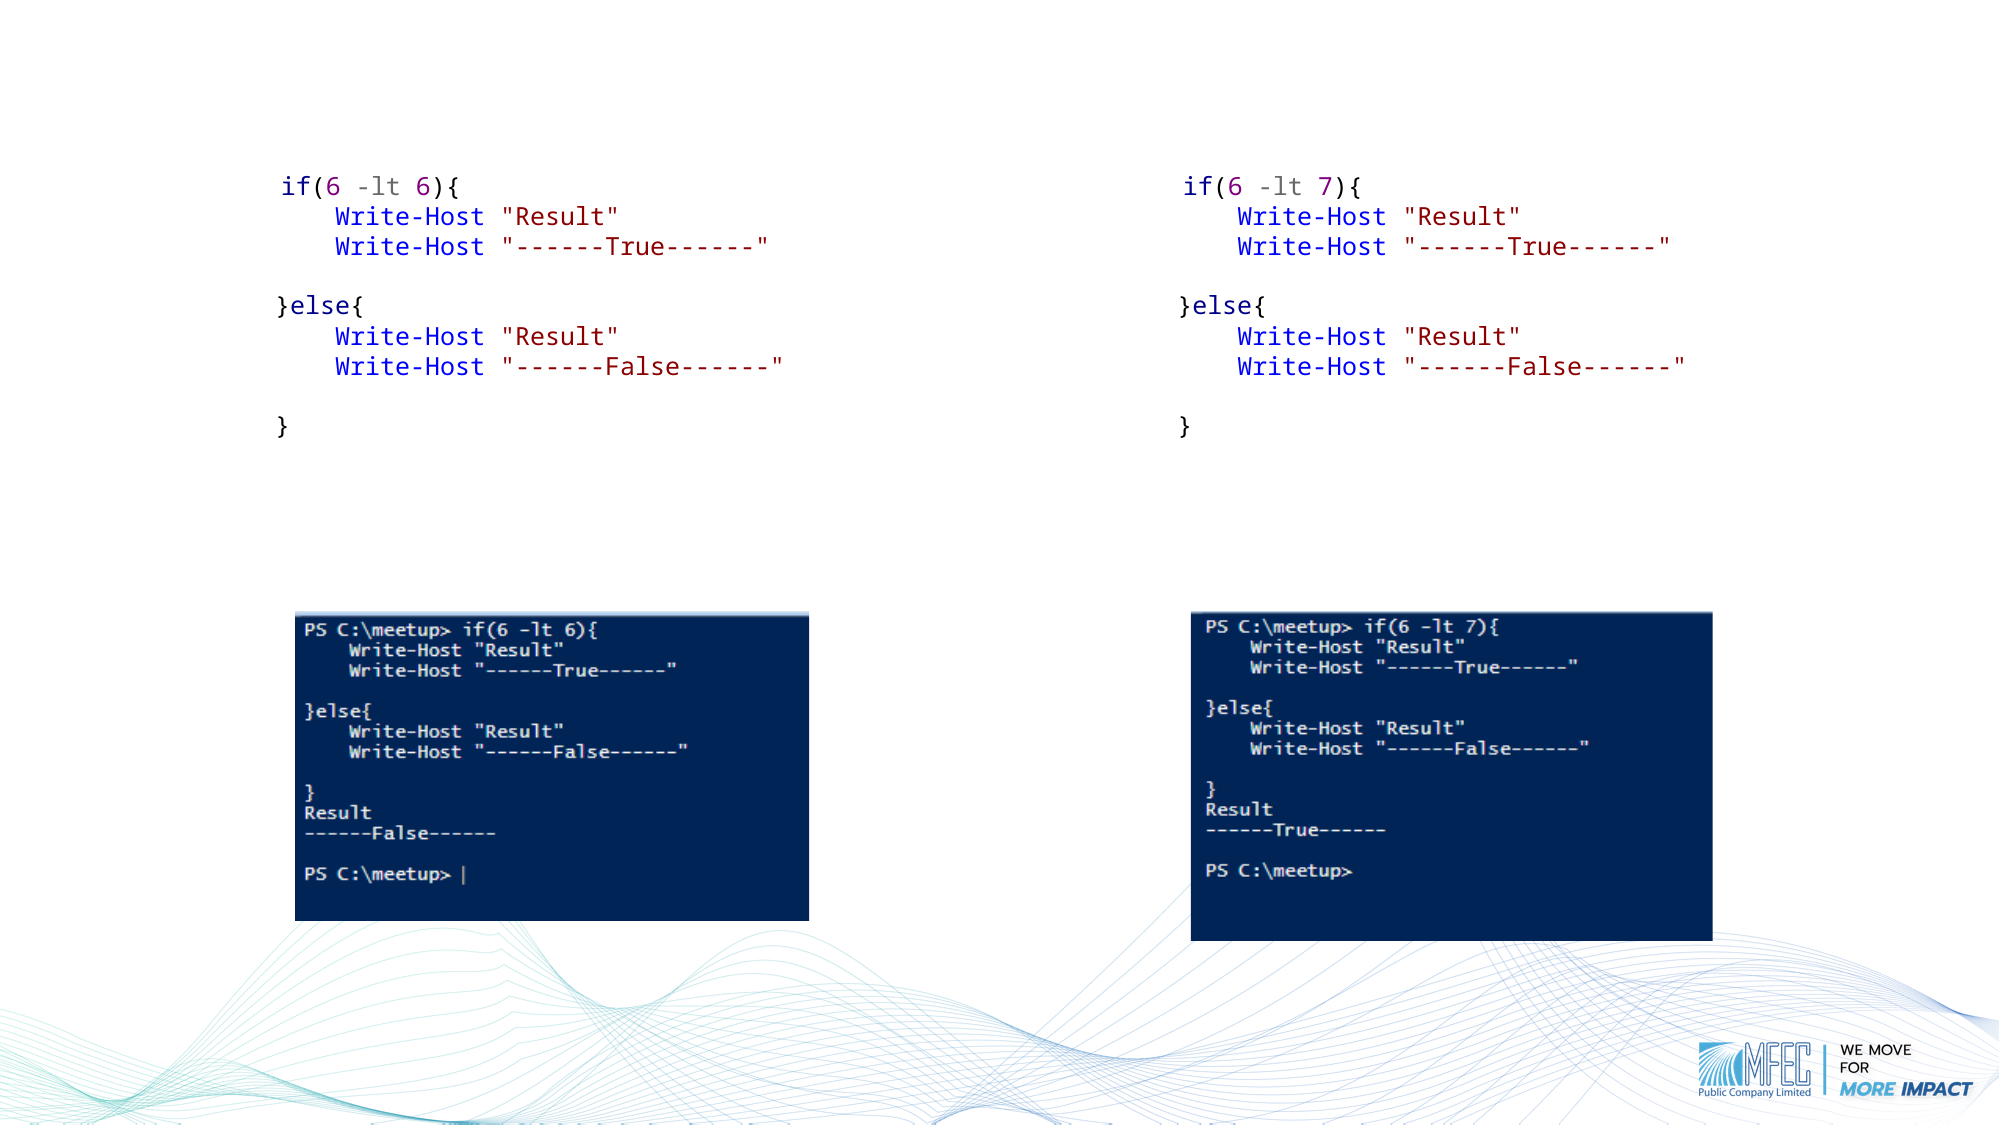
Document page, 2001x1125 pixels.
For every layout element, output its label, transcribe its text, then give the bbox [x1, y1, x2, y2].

text_box if(6 -lt 7){ Write-Host "Result" Write-Host "------True------" }else{ Write-Host "Result" Write-Host "------False------" } [1162, 162, 2000, 448]
text_box if(6 -lt 6){ Write-Host "Result" Write-Host "------True------" }else{ Write-Host "Result" Write-Host "------False------" } [260, 162, 1162, 448]
picture [0, 0, 2000, 1125]
